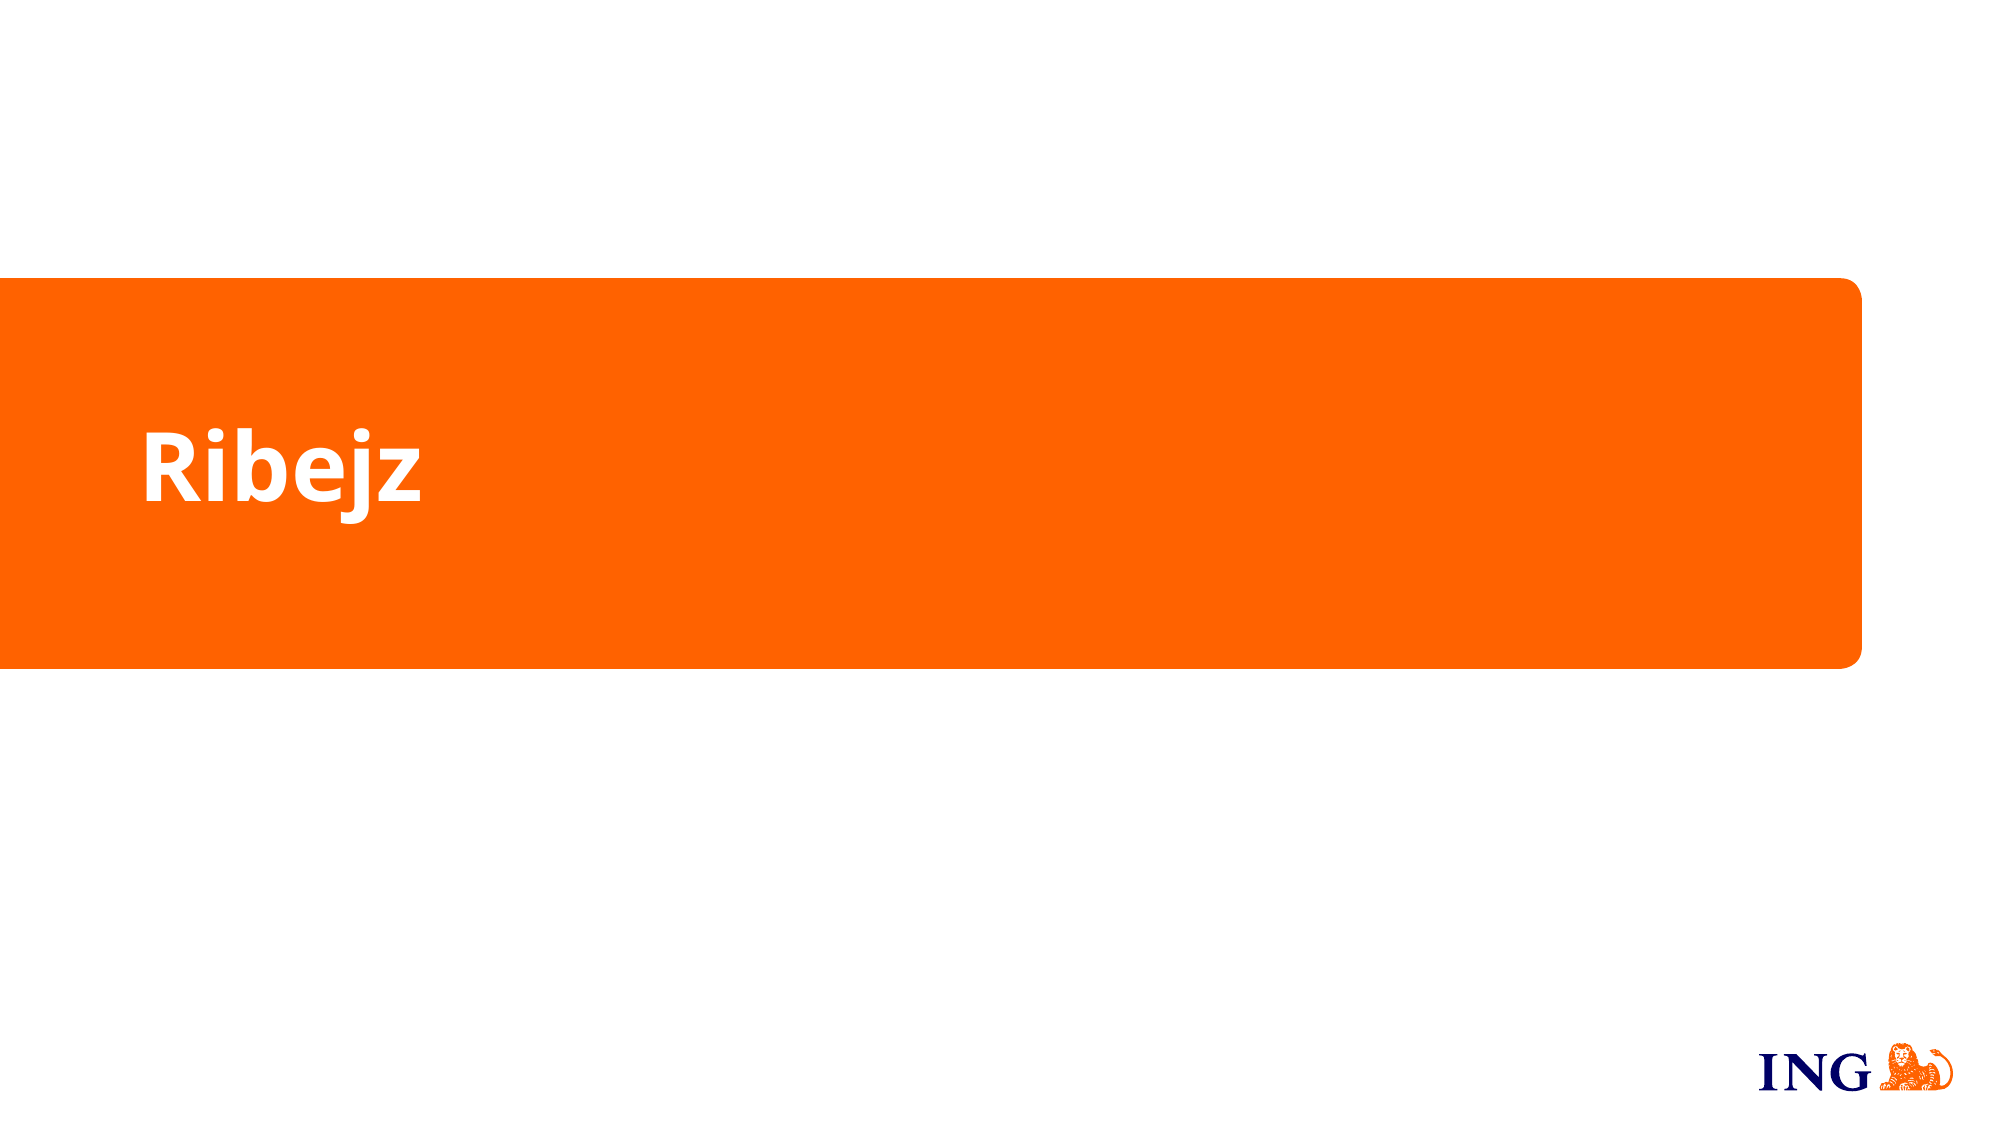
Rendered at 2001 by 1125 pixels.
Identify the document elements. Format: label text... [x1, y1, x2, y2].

title Ribejz [138, 278, 1830, 667]
